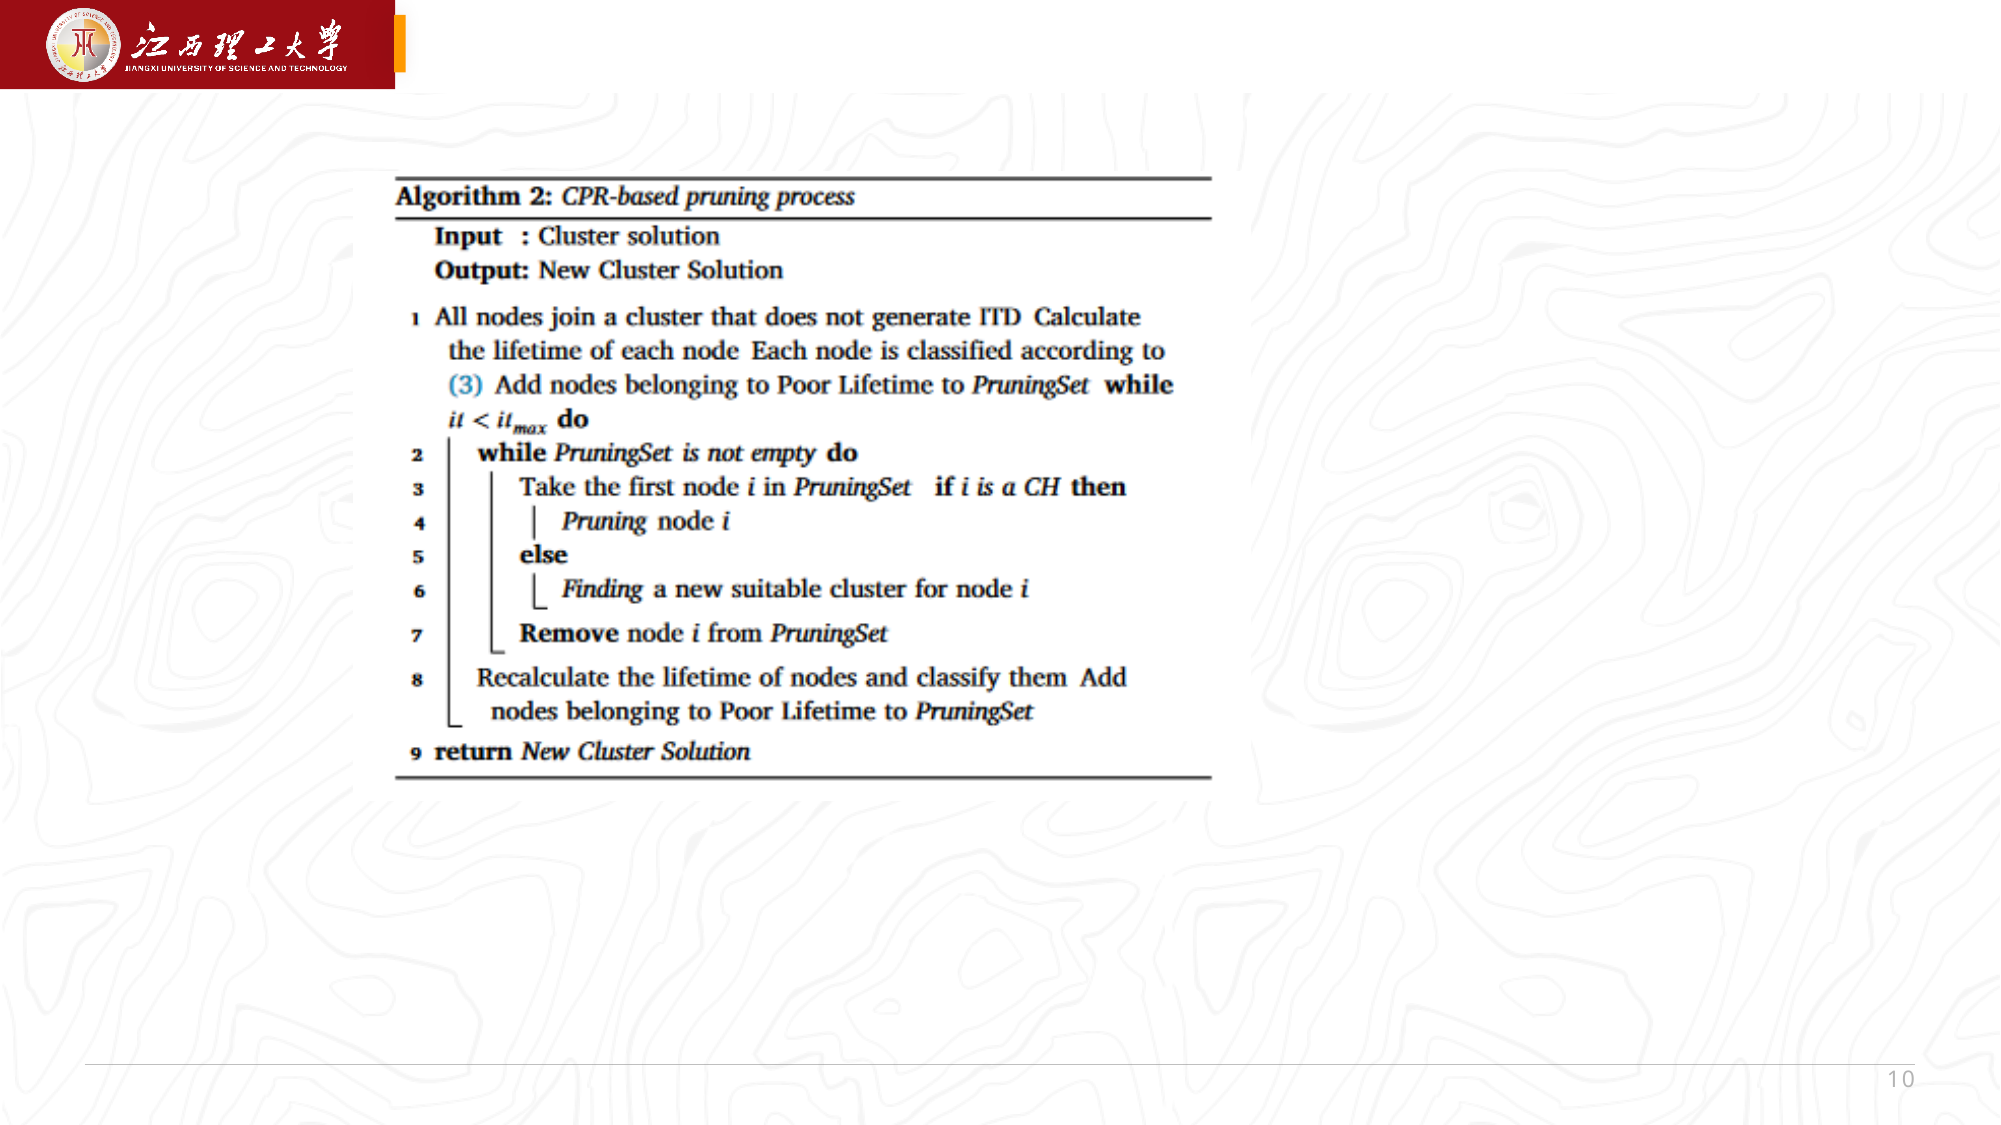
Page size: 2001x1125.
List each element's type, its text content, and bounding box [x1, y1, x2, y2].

slide_number 10 [1765, 1056, 1916, 1104]
picture [353, 171, 1251, 801]
picture [46, 4, 355, 85]
